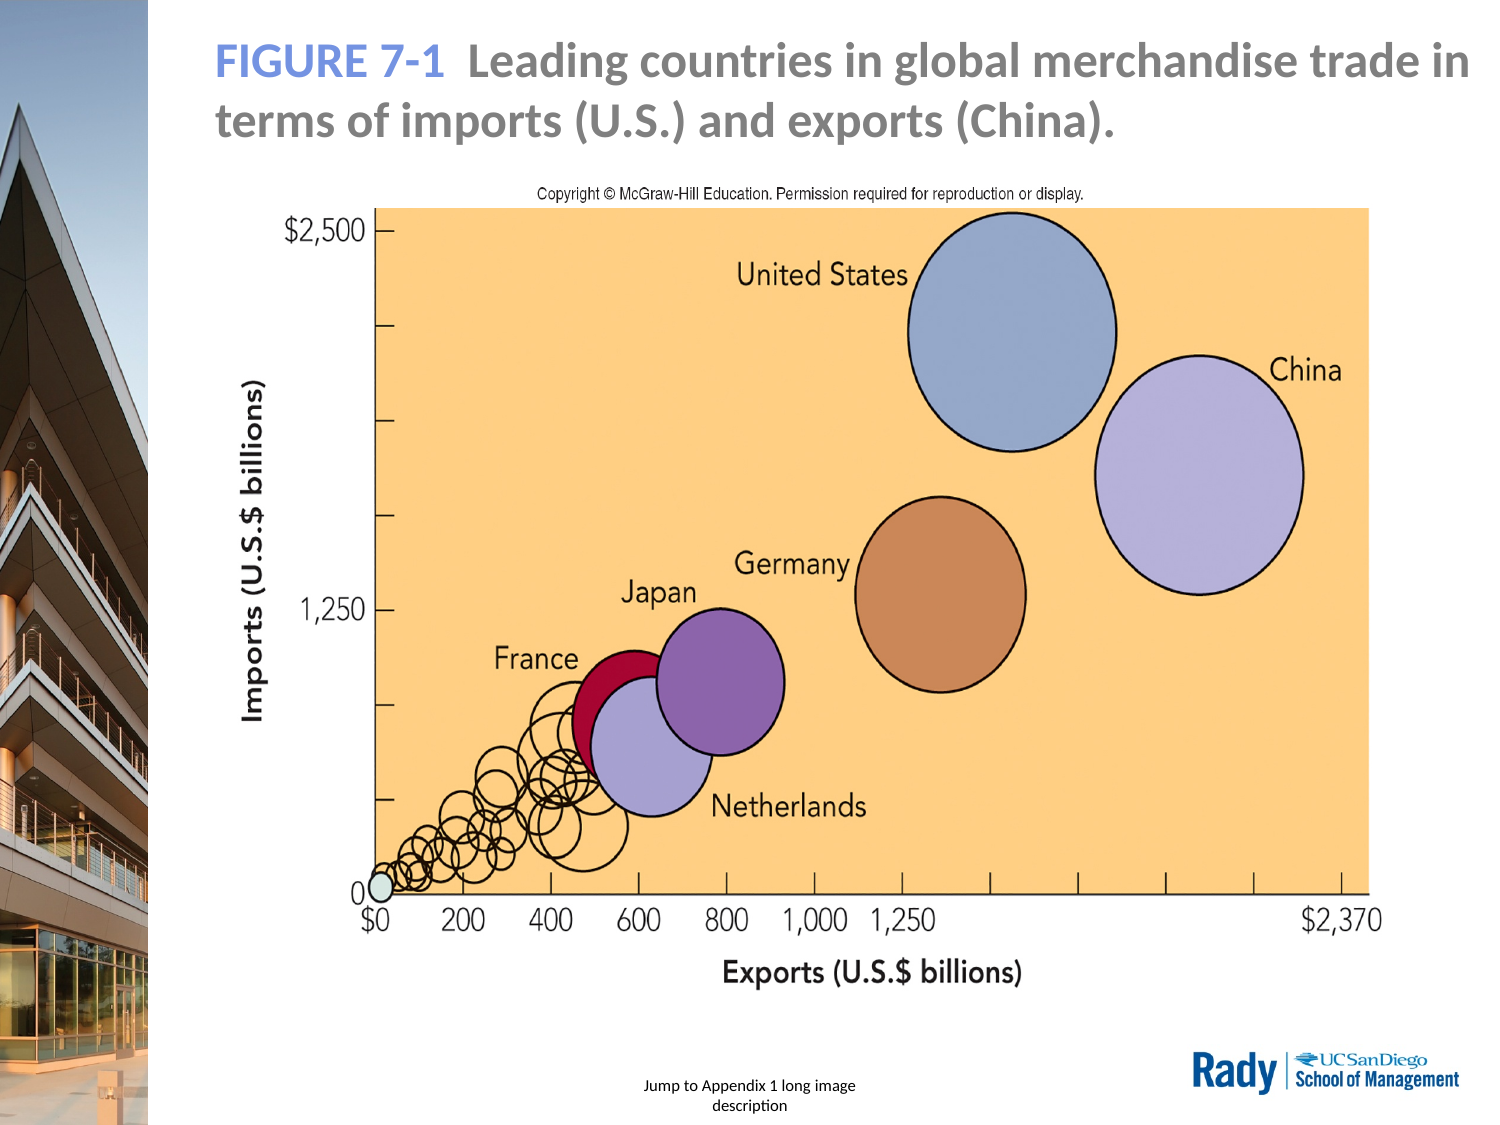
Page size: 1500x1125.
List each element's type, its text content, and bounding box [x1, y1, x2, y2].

title FIGURE 7-1 Leading countries in global merchandise trade in terms of imports (U.S.) and exports (China). [199, 37, 1500, 138]
list Jump to Appendix 1 long image description [637, 1074, 863, 1092]
picture [1187, 1044, 1463, 1101]
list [237, 187, 1382, 992]
picture [0, 0, 148, 1125]
